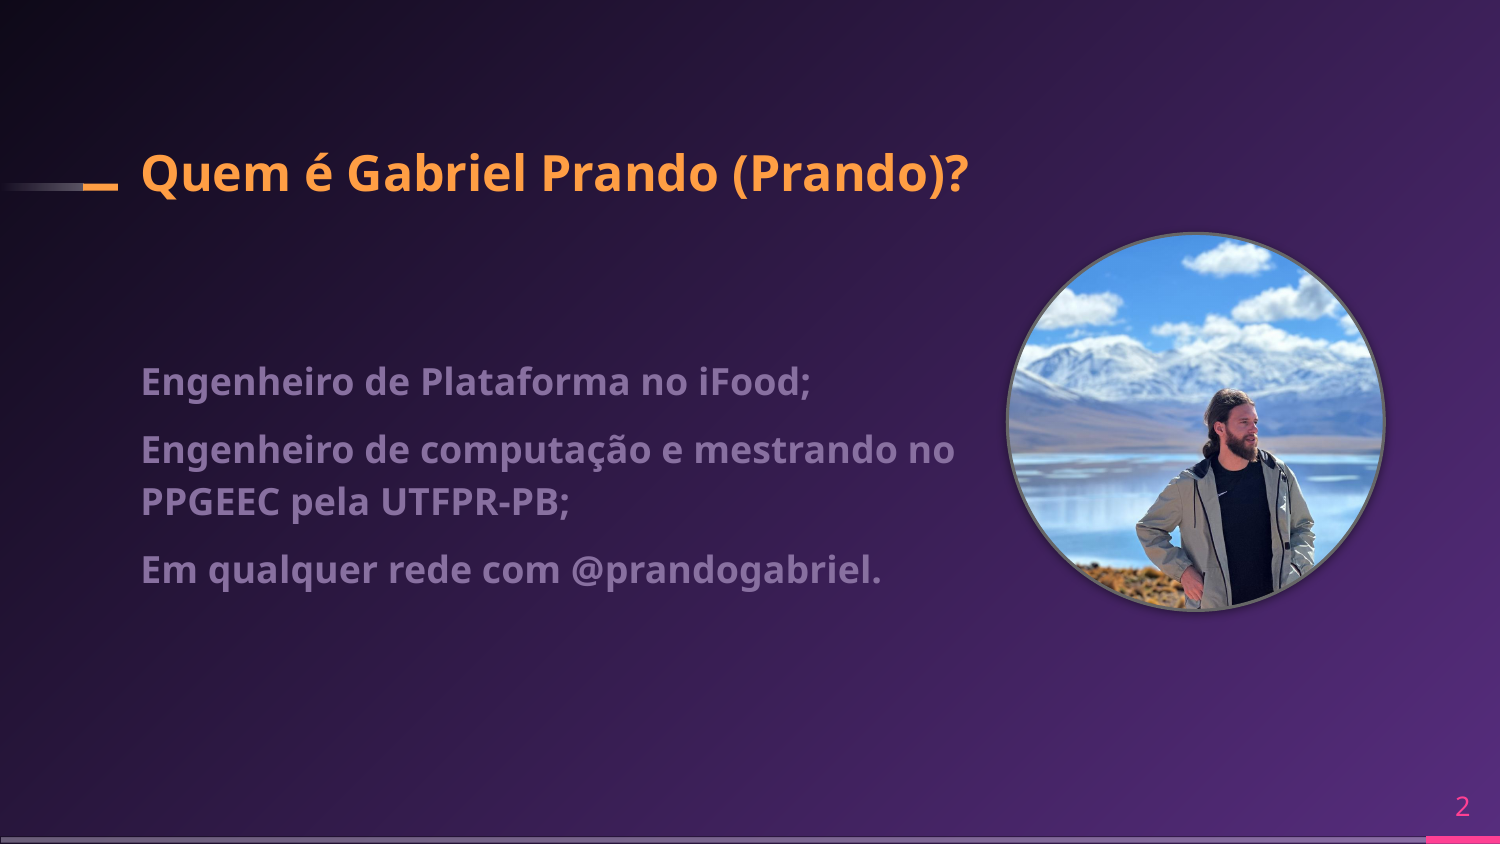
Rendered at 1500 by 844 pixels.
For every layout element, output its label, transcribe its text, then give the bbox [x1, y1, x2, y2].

list Engenheiro de Plataforma no iFood; Engenheiro de computação e mestrando no PPGEEC pela UTFPR-PB; Em qualquer rede com @prandogabriel. [140, 222, 984, 720]
title Quem é Gabriel Prando (Prando)? [140, 137, 1011, 203]
slide_number ‹#› [1426, 779, 1500, 837]
picture [1007, 233, 1385, 611]
